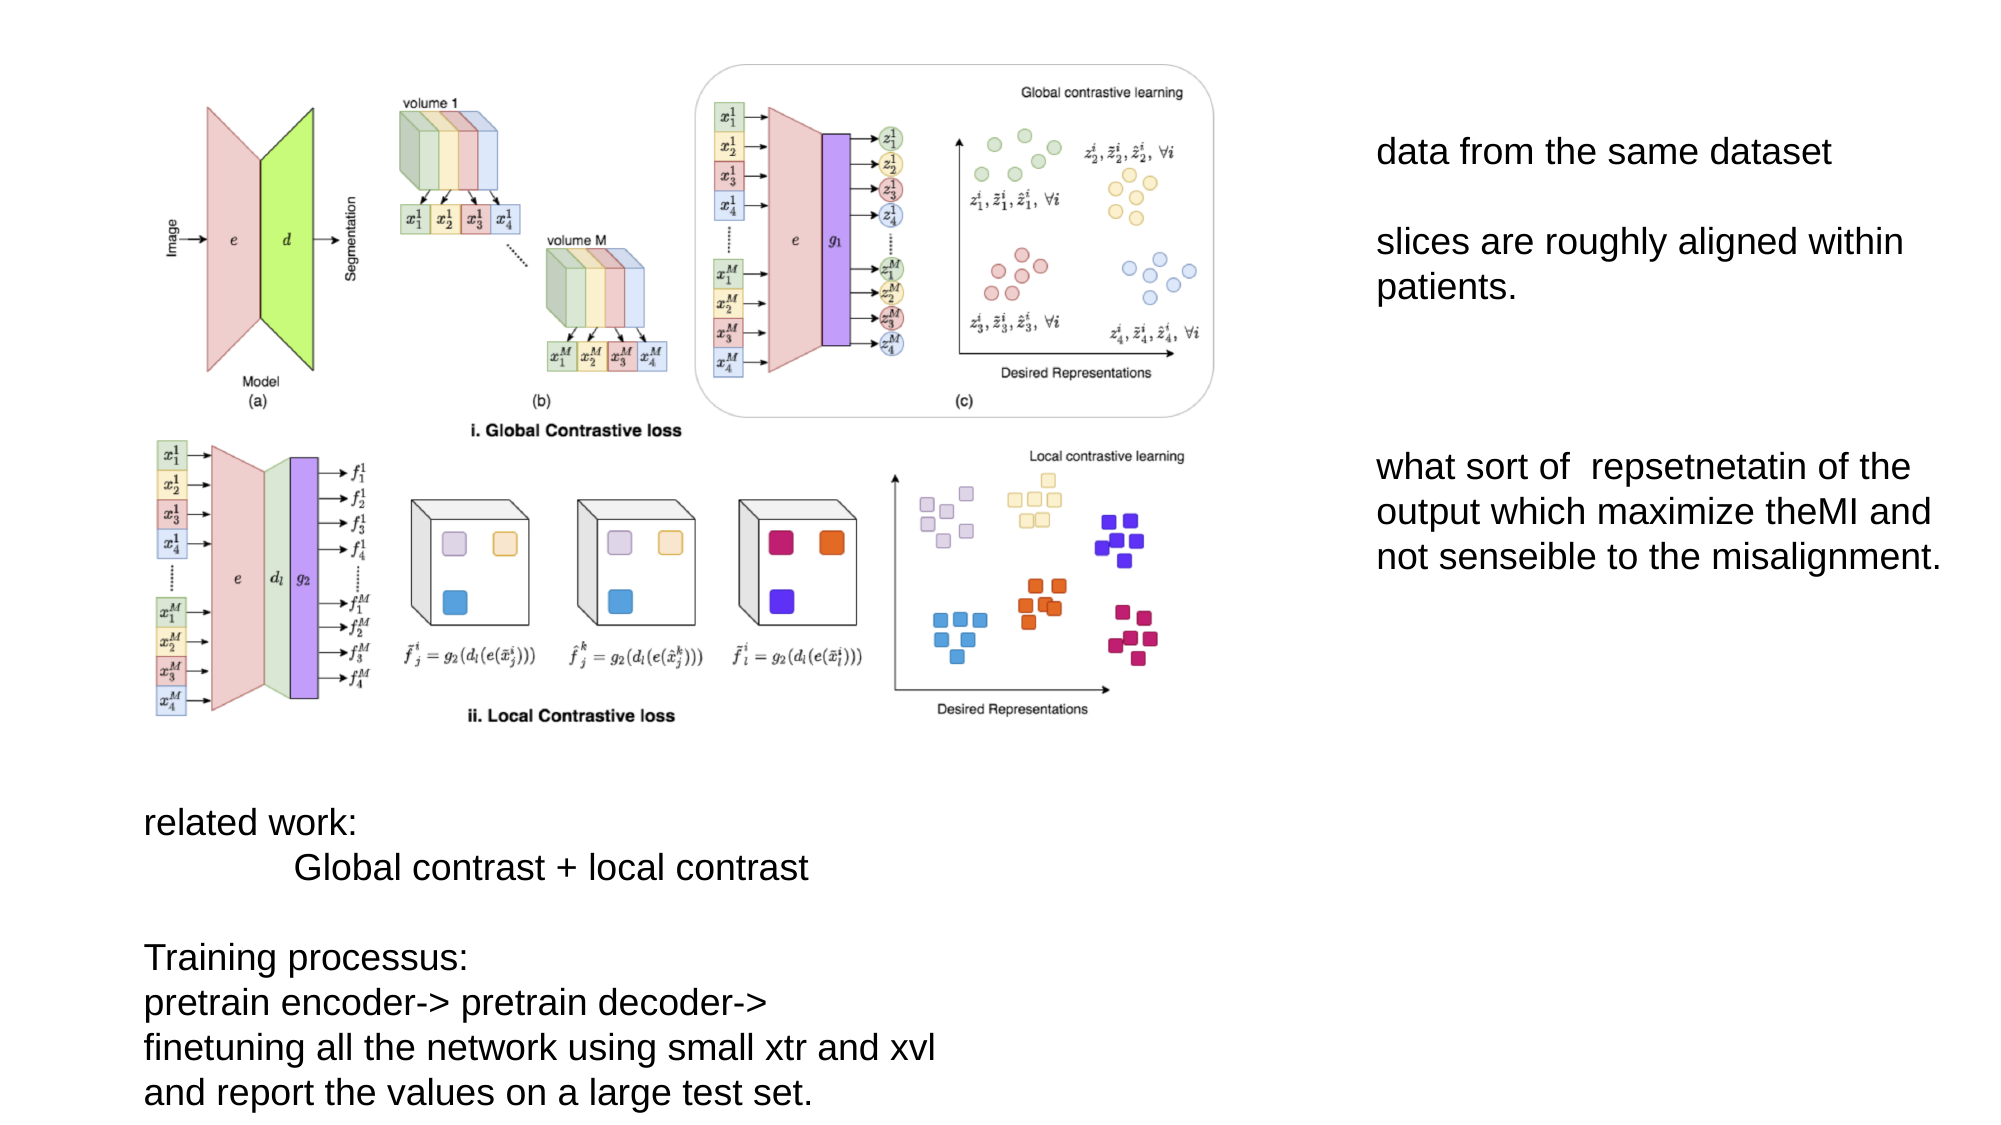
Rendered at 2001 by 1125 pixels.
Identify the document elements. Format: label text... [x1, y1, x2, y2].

text_box related work: Global contrast + local contrast Training processus: pretrain encoder-> pretrain decoder-> finetuning all the network using small xtr and xvl and report the values on a large test set. [128, 790, 1399, 1125]
picture [110, 40, 1237, 733]
text_box data from the same dataset slices are roughly aligned within patients. what sort of repsetnetatin of the output which maximize theMI and not senseible to the misalignment. [1361, 119, 1967, 585]
